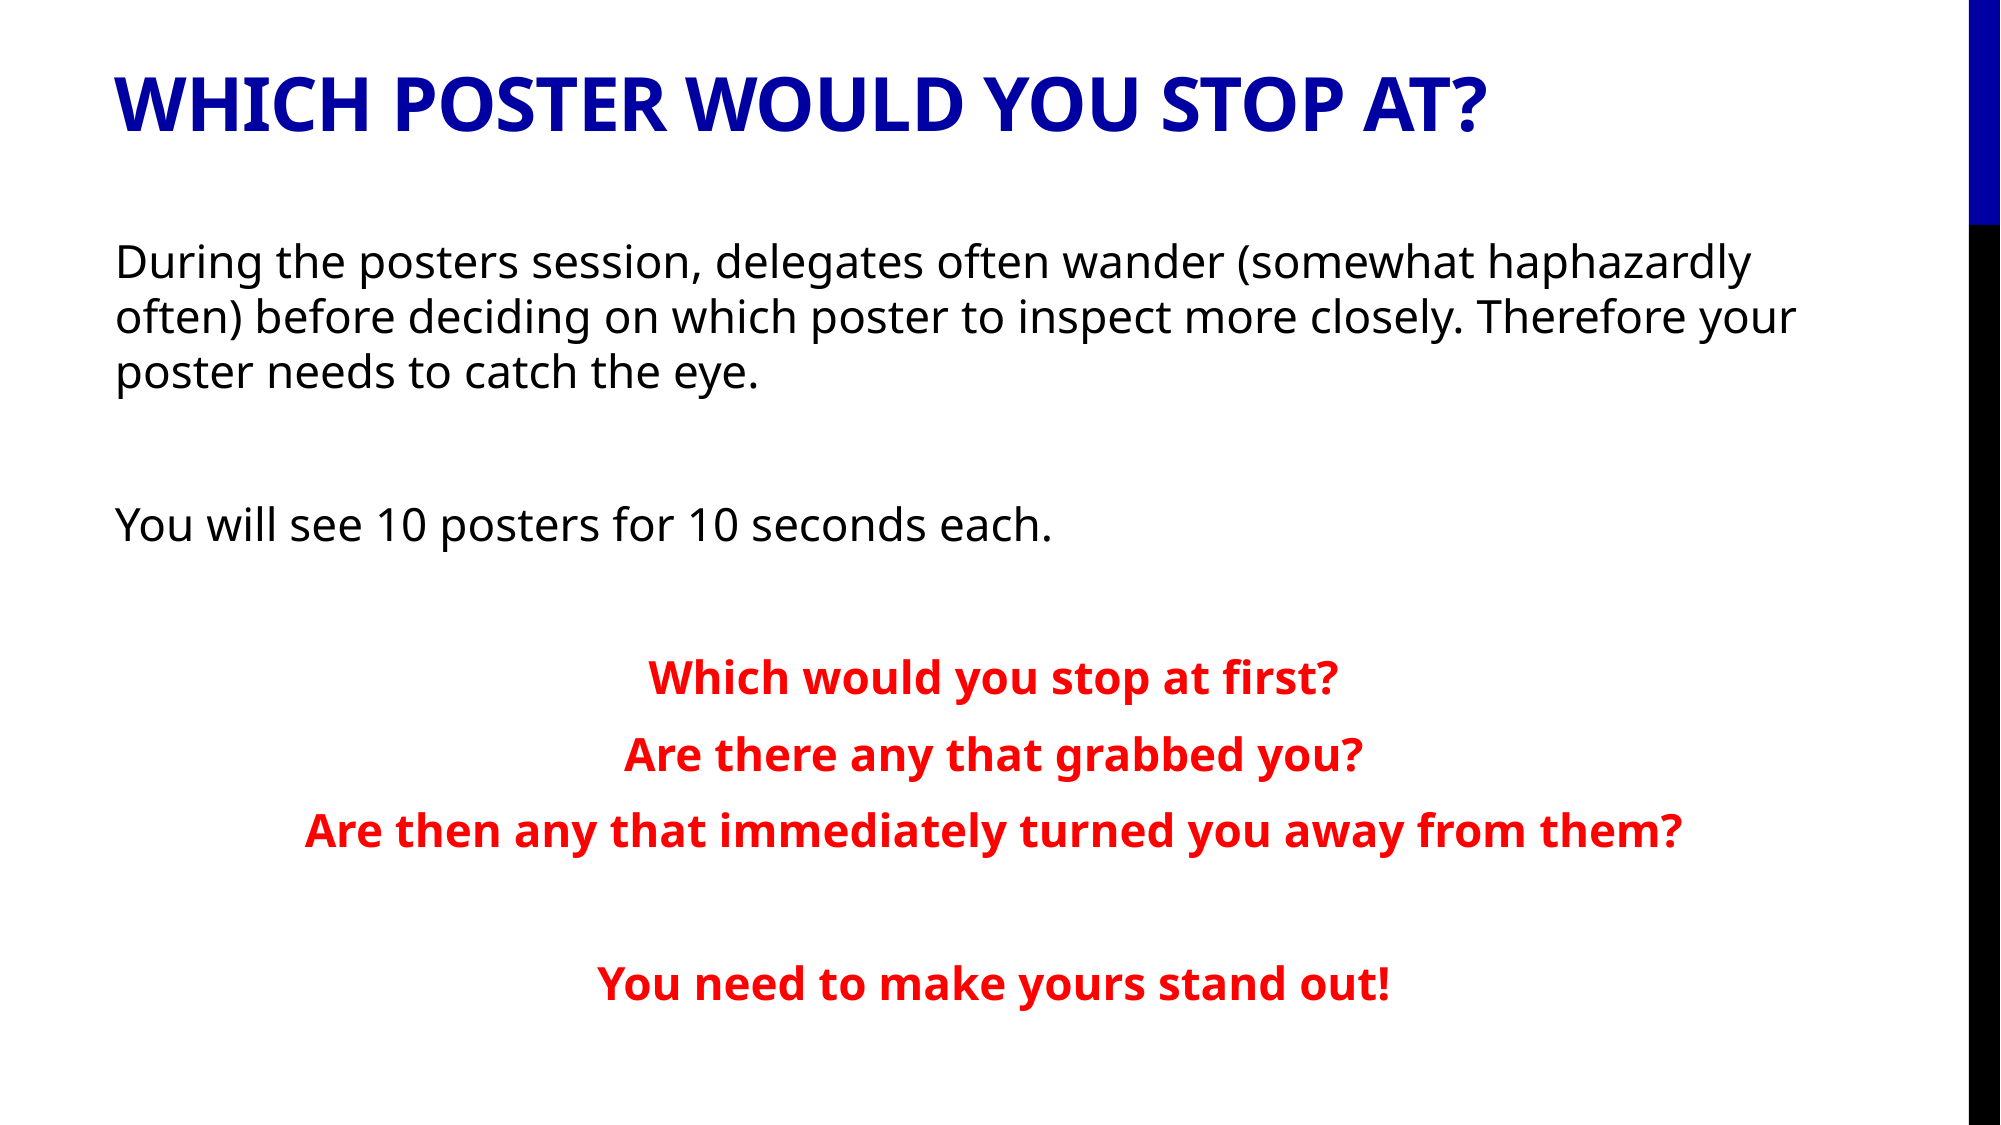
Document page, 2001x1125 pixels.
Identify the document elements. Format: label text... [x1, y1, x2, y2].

list During the posters session, delegates often wander (somewhat haphazardly often) before deciding on which poster to inspect more closely. Therefore your poster needs to catch the eye. You will see 10 posters for 10 seconds each. Which would you stop at first? Are there any that grabbed you? Are then any that immediately turned you away from them? You need to make yours stand out! [99, 224, 1888, 1076]
title Which poster would you stop at? [99, 49, 1888, 170]
